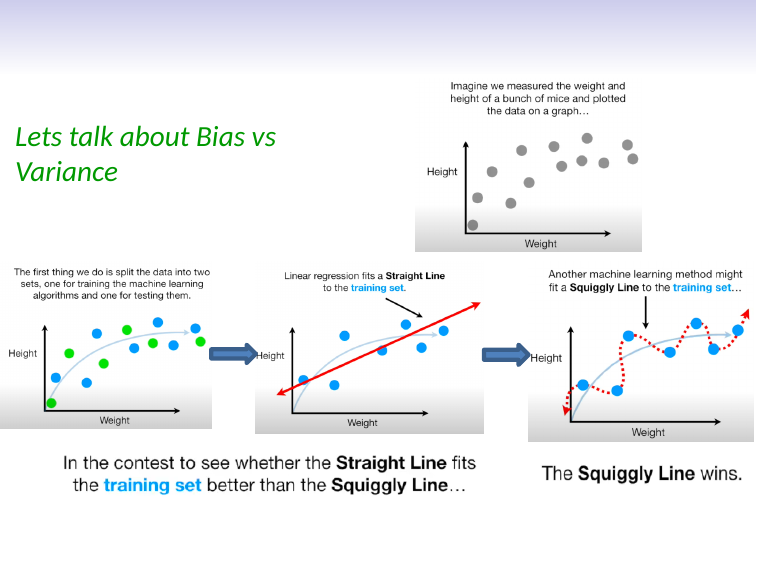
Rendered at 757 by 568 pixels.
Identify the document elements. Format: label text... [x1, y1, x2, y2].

picture [255, 260, 485, 434]
picture [528, 260, 755, 442]
picture [0, 0, 756, 74]
text_box [490, 342, 523, 367]
text_box [215, 342, 250, 366]
picture [52, 449, 485, 498]
picture [415, 78, 642, 252]
picture [0, 260, 212, 429]
title Lets talk about Bias vs Variance [15, 117, 379, 197]
picture [538, 459, 745, 486]
